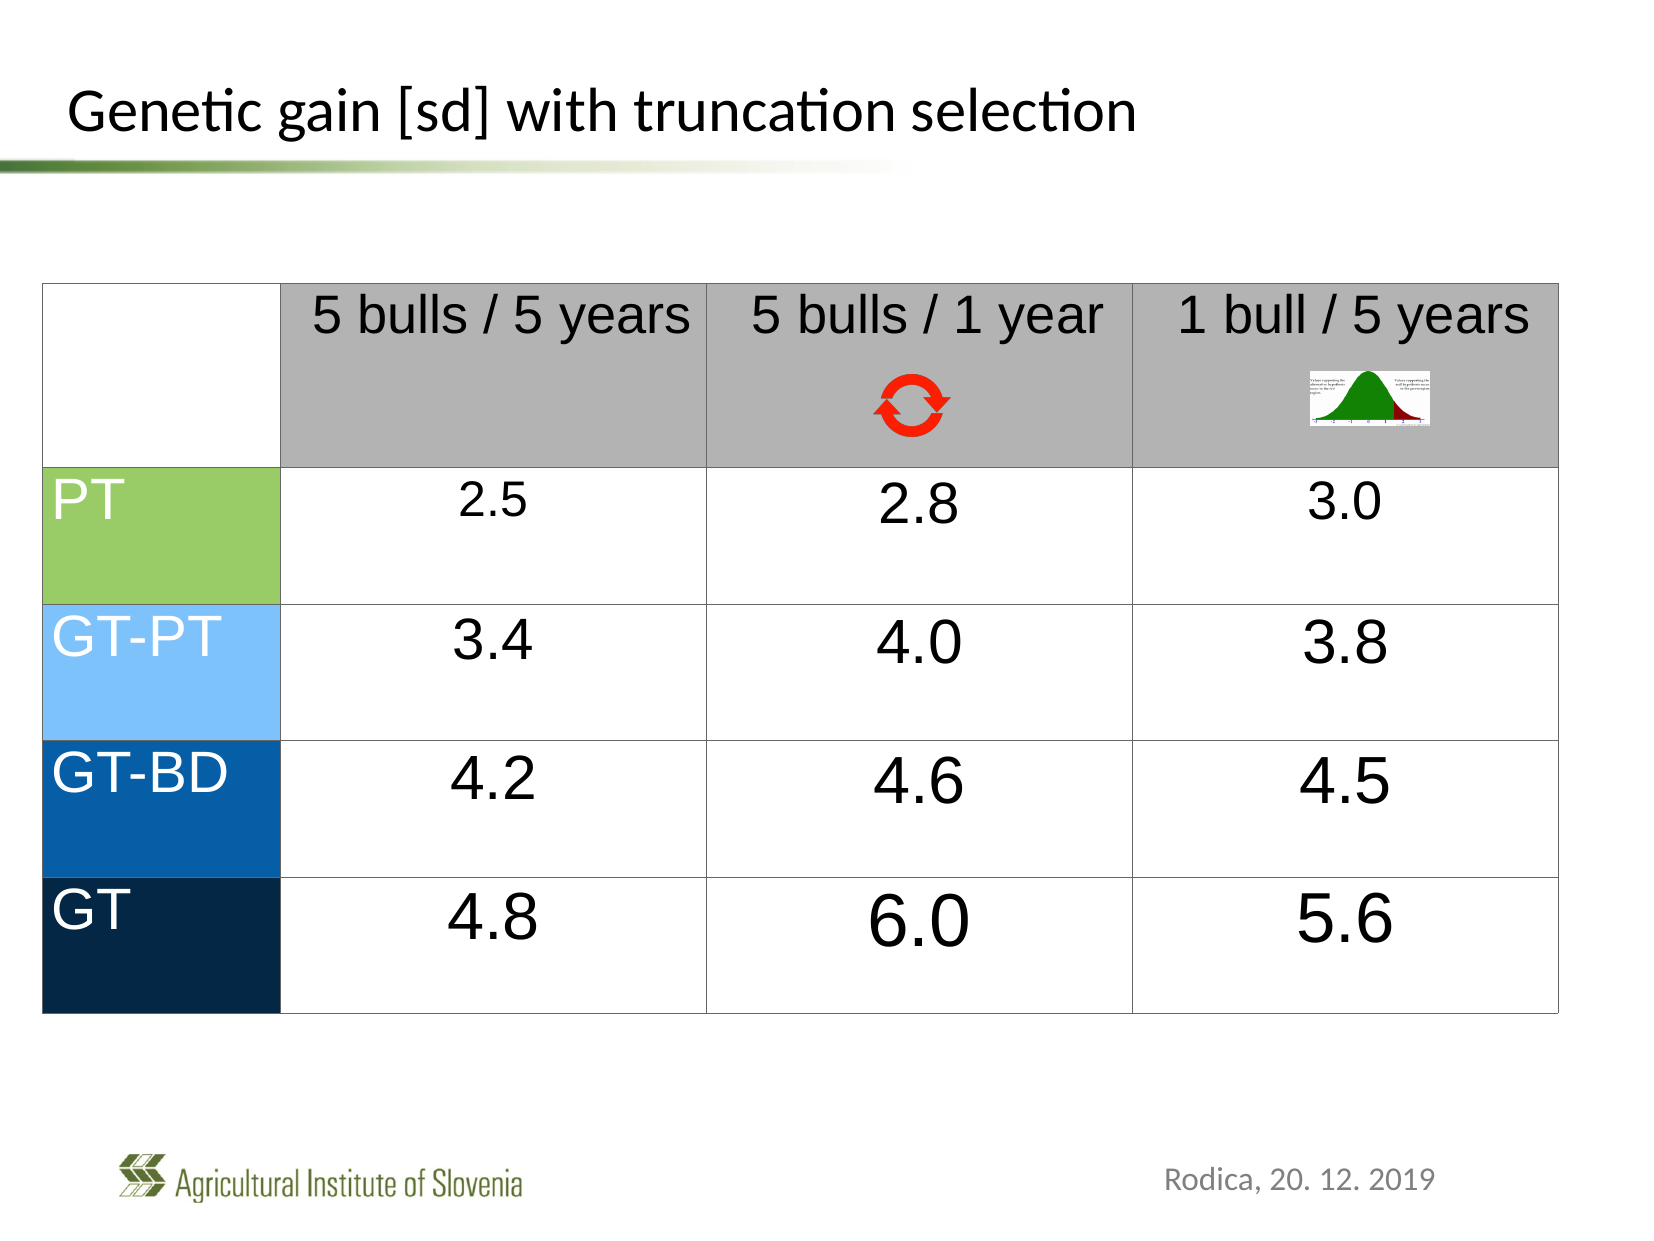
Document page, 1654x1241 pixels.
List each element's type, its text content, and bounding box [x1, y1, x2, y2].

table_header 1 bull / 5 years [1133, 284, 1558, 467]
table_cell GT [43, 878, 280, 1013]
table_cell 4.0 [707, 605, 1132, 740]
table_cell 2.8 [707, 468, 1132, 604]
table_cell PT [43, 468, 280, 604]
table_cell GT-BD [43, 741, 280, 877]
table_cell 4.6 [707, 741, 1132, 877]
table_cell 3.4 [281, 605, 706, 740]
table_cell 3.0 [1133, 468, 1558, 604]
table_cell 6.0 [707, 878, 1132, 1013]
table_cell 3.8 [1133, 605, 1558, 740]
picture [1310, 371, 1430, 426]
table_cell 4.8 [281, 878, 706, 1013]
table_cell 4.5 [1133, 741, 1558, 877]
picture [873, 374, 951, 438]
table_cell GT-PT [43, 605, 280, 740]
picture [0, 0, 1654, 1241]
table_header 5 bulls / 1 year [707, 284, 1132, 467]
table_header [43, 284, 280, 467]
text_box Genetic gain [sd] with truncation selection [53, 61, 1628, 175]
table_cell 2.5 [281, 468, 706, 604]
table_header 5 bulls / 5 years [281, 284, 706, 467]
table_cell 5.6 [1133, 878, 1558, 1013]
table_cell 4.2 [281, 741, 706, 877]
